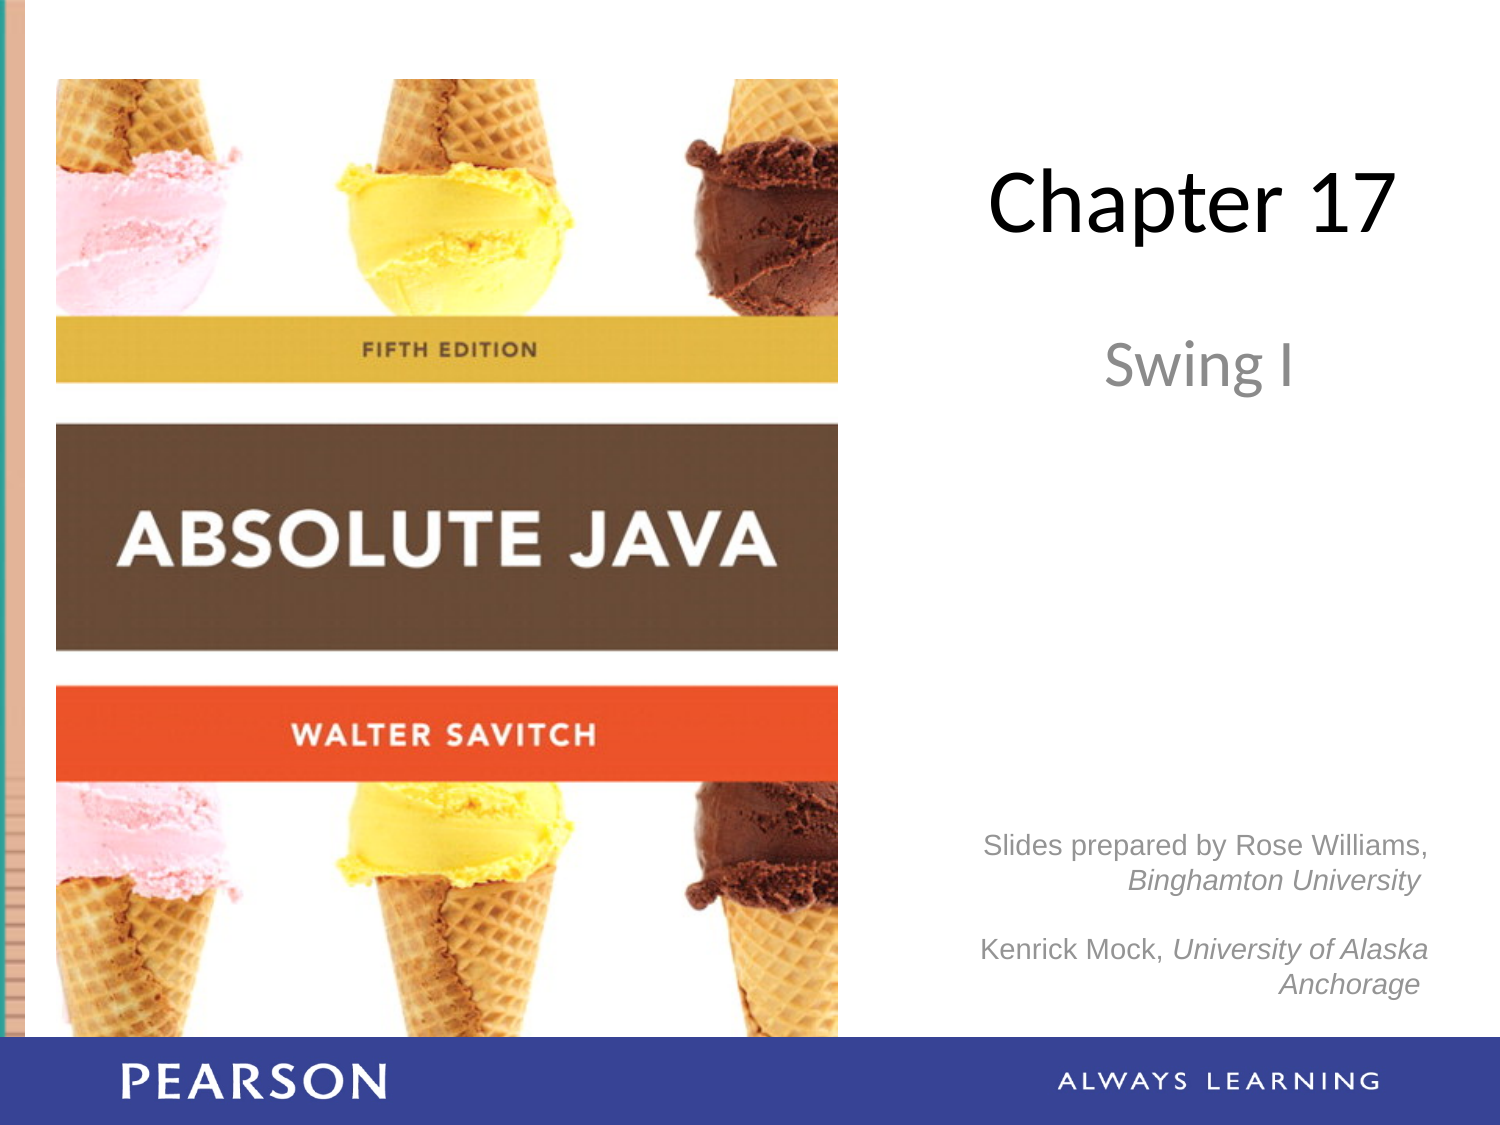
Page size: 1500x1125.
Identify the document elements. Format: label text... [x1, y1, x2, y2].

subtitle Swing I [924, 312, 1476, 601]
picture [0, 0, 1500, 1125]
title Chapter 17 [924, 74, 1463, 312]
text_box Slides prepared by Rose Williams, Binghamton University Kenrick Mock, University of Alaska Anchorage [956, 818, 1444, 1035]
